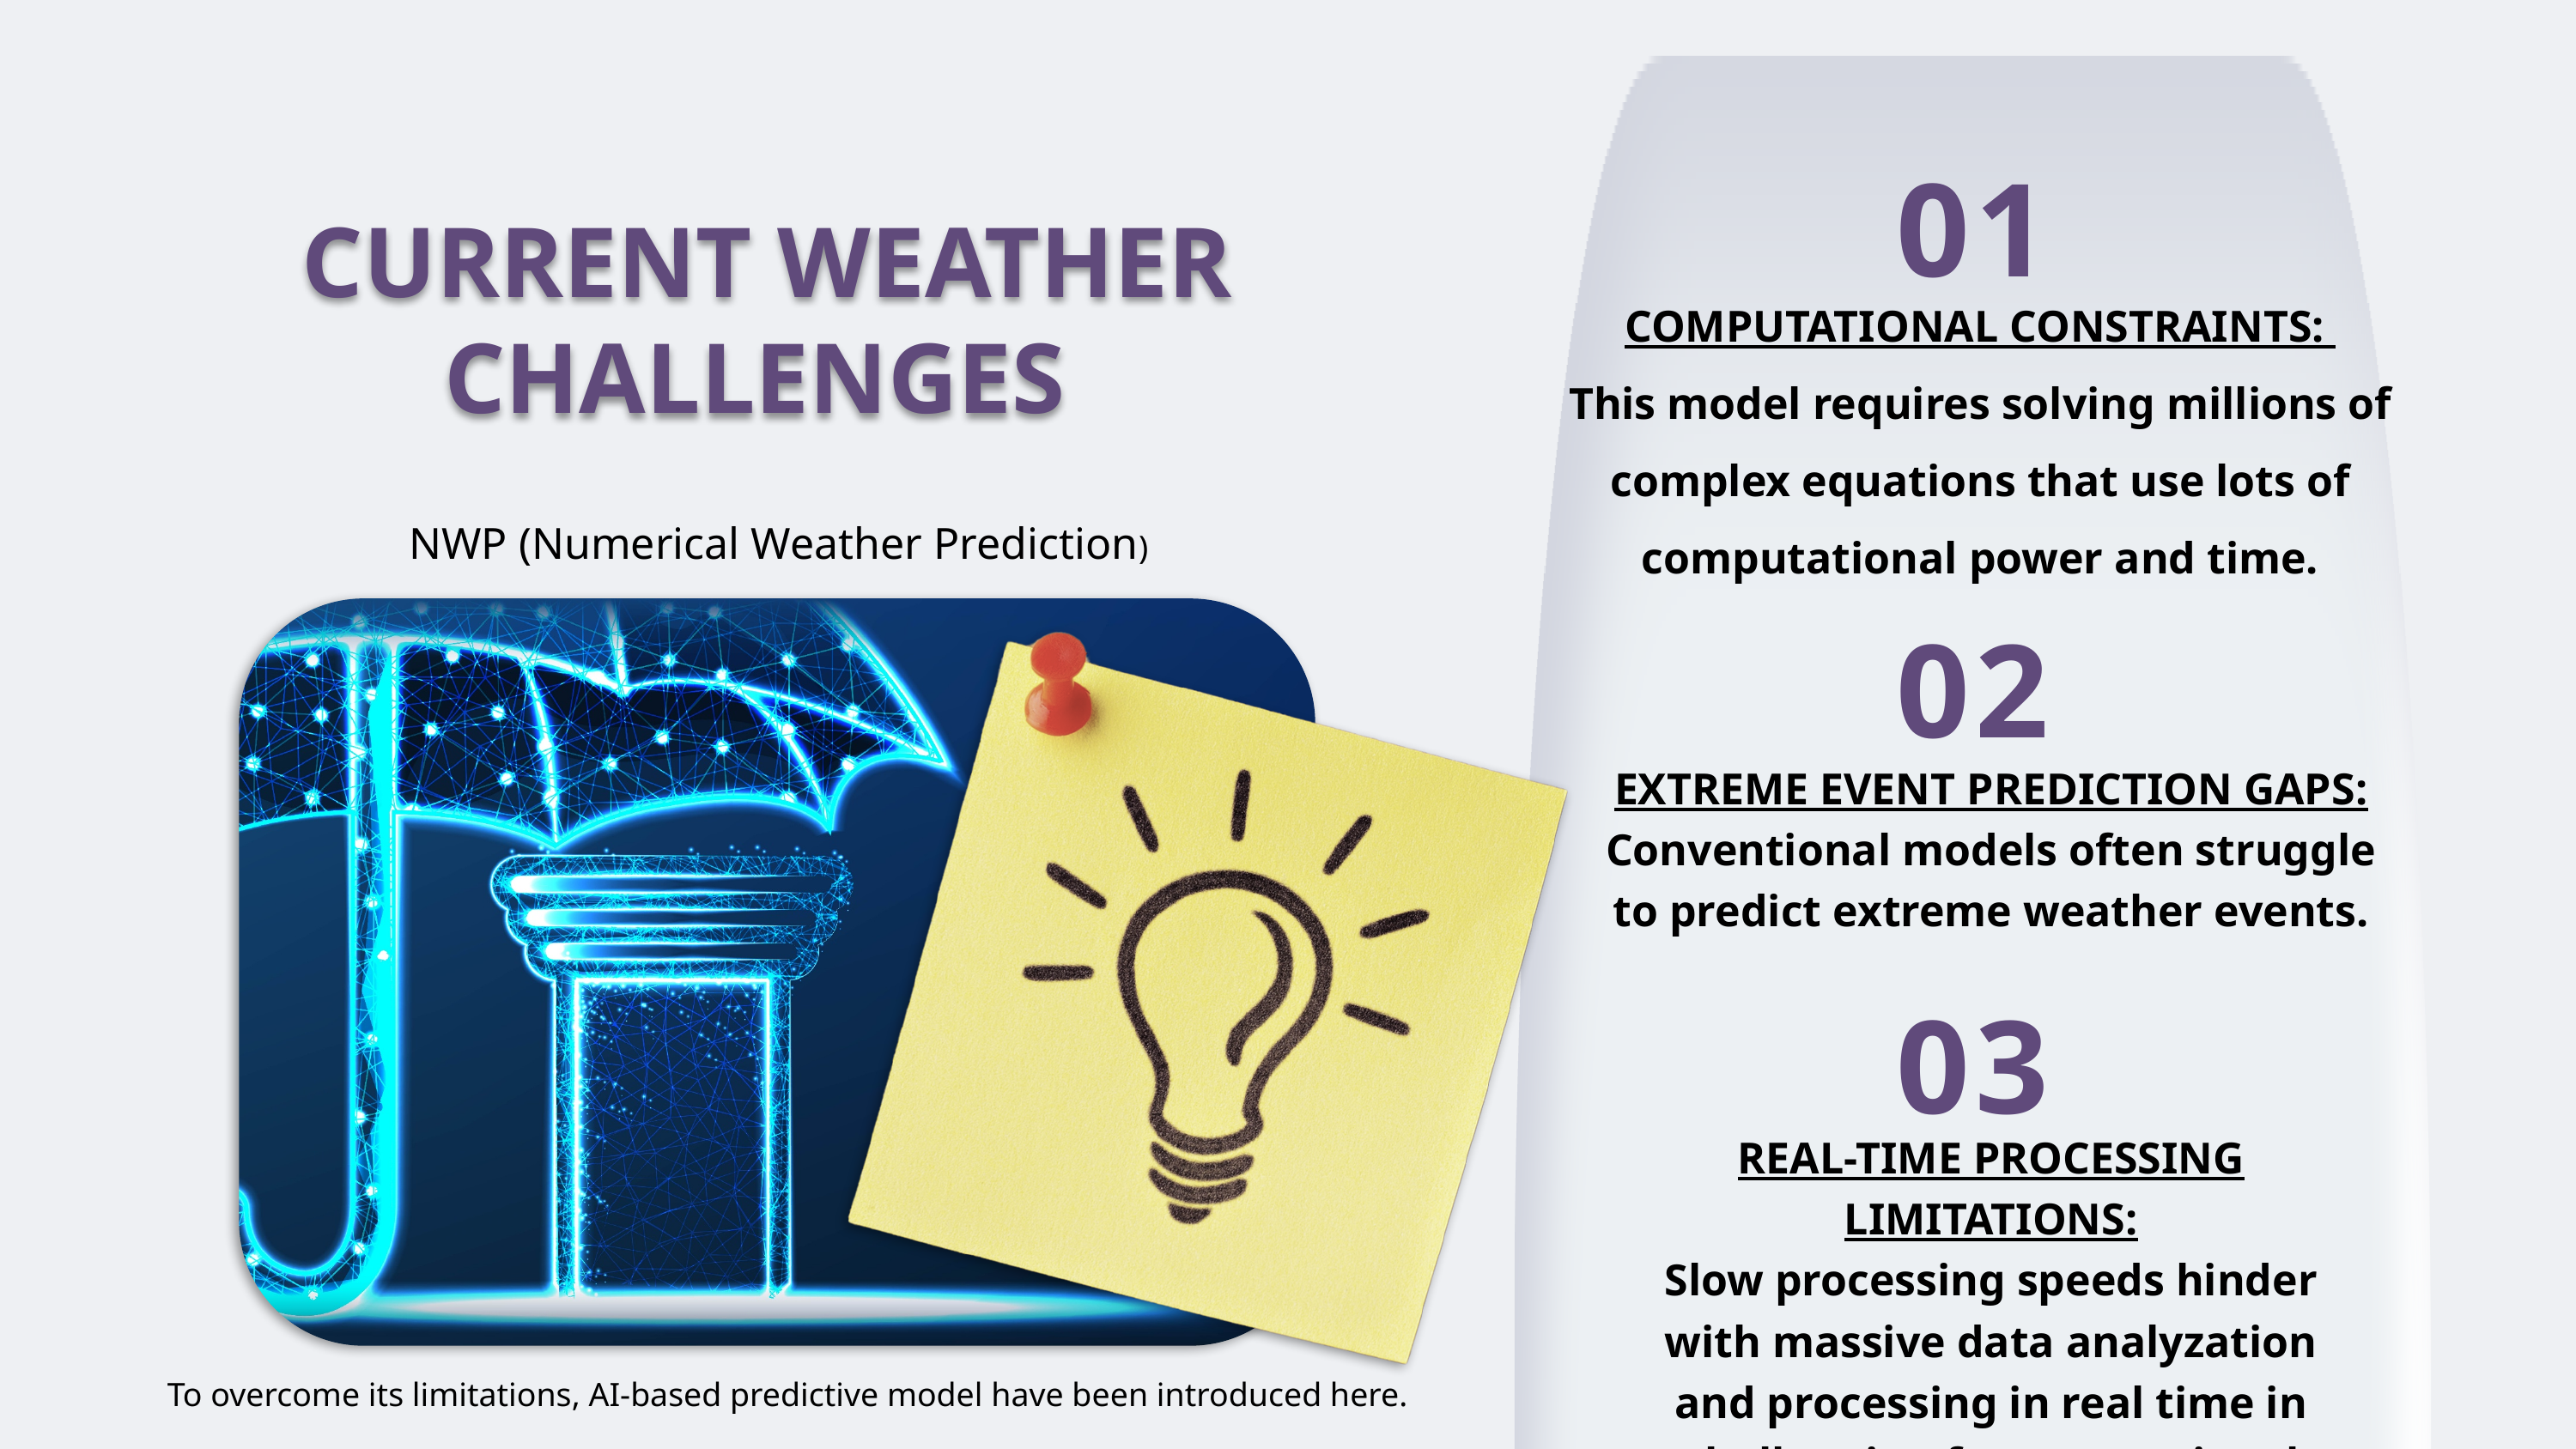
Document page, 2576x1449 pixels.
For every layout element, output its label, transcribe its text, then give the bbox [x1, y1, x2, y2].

text_box COMPUTATIONAL CONSTRAINTS: This model requires solving millions of complex equations that use lots of computational power and time. [1566, 273, 2394, 583]
text_box REAL-TIME PROCESSING LIMITATIONS: Slow processing speeds hinder with massive data analyzation and processing in real time in challenging for conventional model. [1645, 1121, 2361, 1449]
text_box 02 [1860, 585, 2086, 764]
text_box EXTREME EVENT PREDICTION GAPS: Conventional models often struggle to predict extreme weather events. [1647, 751, 2394, 936]
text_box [239, 573, 1643, 1449]
text_box 03 [1860, 960, 2086, 1140]
text_box NWP (Numerical Weather Prediction) [396, 510, 1162, 573]
text_box To overcome its limitations, AI-based predictive model have been introduced here. [155, 1367, 234, 1420]
text_box [1514, 56, 2432, 1449]
text_box 01 [1860, 123, 2086, 303]
